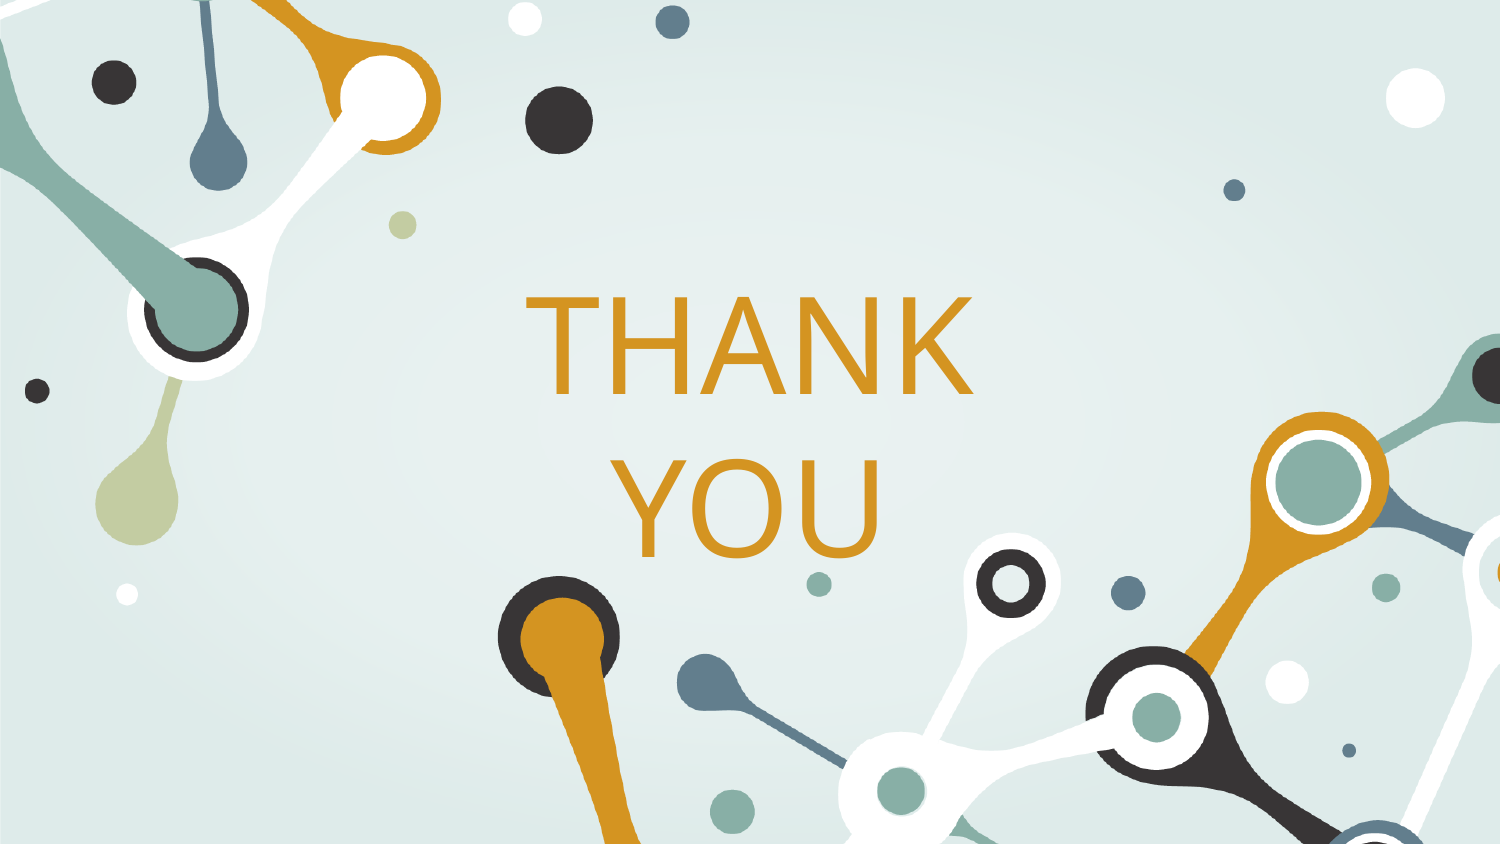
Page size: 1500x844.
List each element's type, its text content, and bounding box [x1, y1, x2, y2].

picture [0, 0, 1500, 844]
title THANK YOU [362, 314, 1138, 530]
